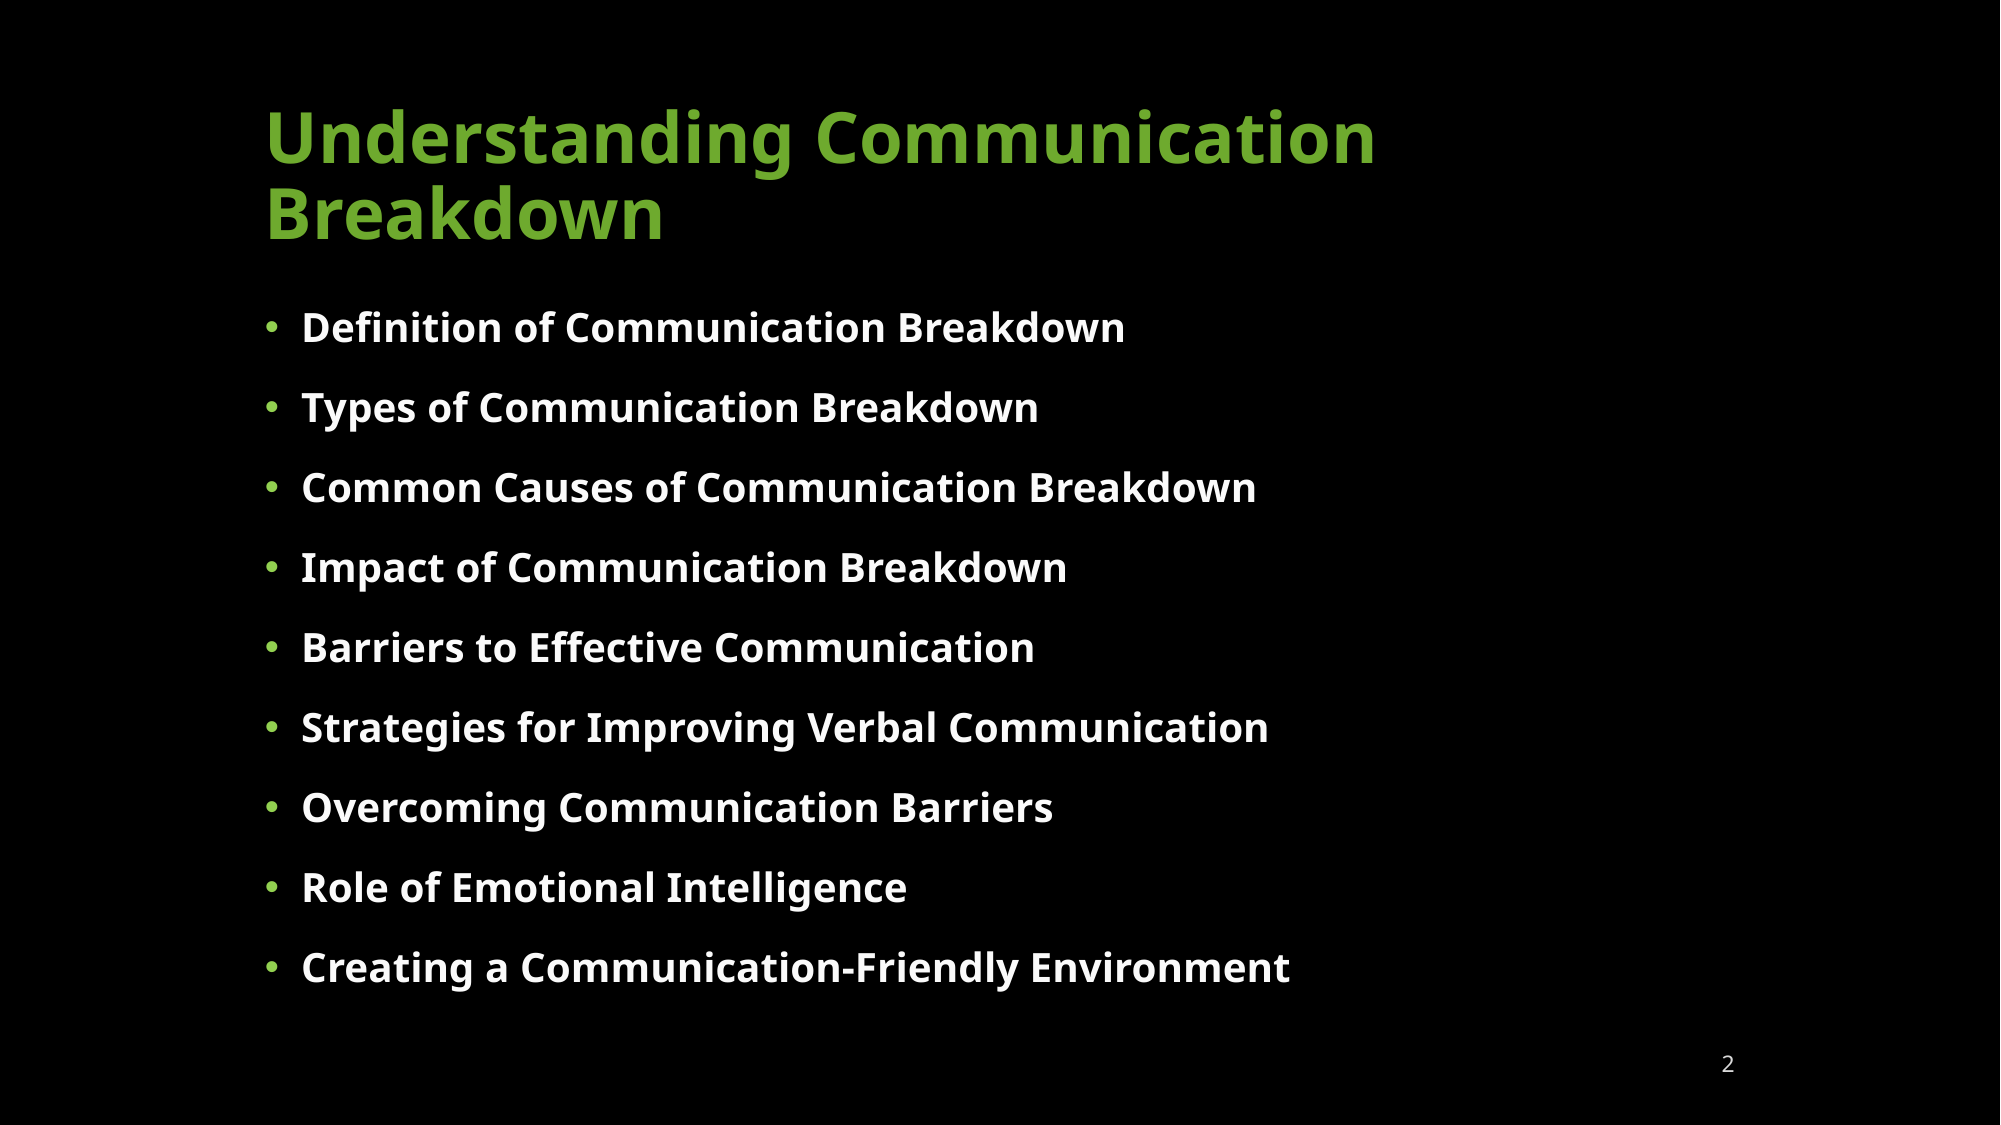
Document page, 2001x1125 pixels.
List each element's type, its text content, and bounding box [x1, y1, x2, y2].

title Understanding Communication Breakdown [249, 75, 1750, 263]
slide_number 2 [1612, 1043, 1750, 1086]
list Definition of Communication Breakdown Types of Communication Breakdown Common Causes of Communication Breakdown Impact of Communication Breakdown Barriers to Effective Communication Strategies for Improving Verbal Communication Overcoming Communication Barriers Role of Emotional Intelligence Creating a Communication-Friendly Environment [249, 299, 1750, 1000]
